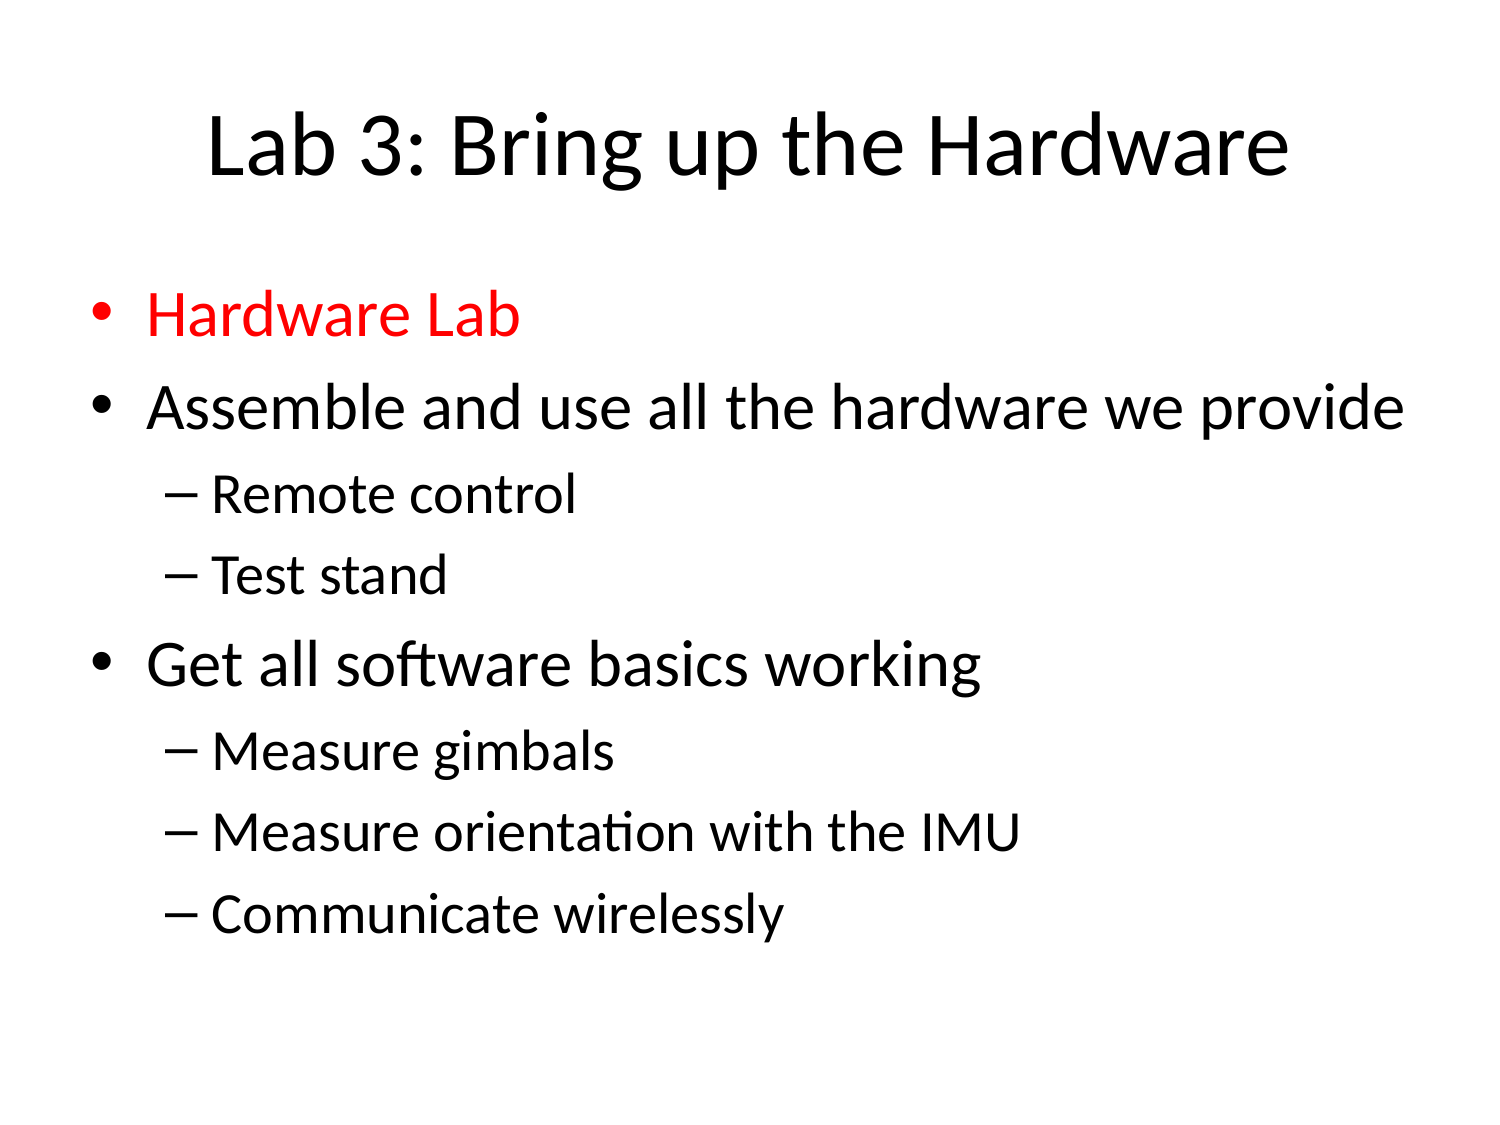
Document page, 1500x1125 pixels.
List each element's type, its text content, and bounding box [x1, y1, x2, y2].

title Lab 3: Bring up the Hardware [75, 45, 1425, 233]
list Hardware Lab Assemble and use all the hardware we provide Remote control Test stand Get all software basics working Measure gimbals Measure orientation with the IMU Communicate wirelessly [75, 262, 1425, 1005]
